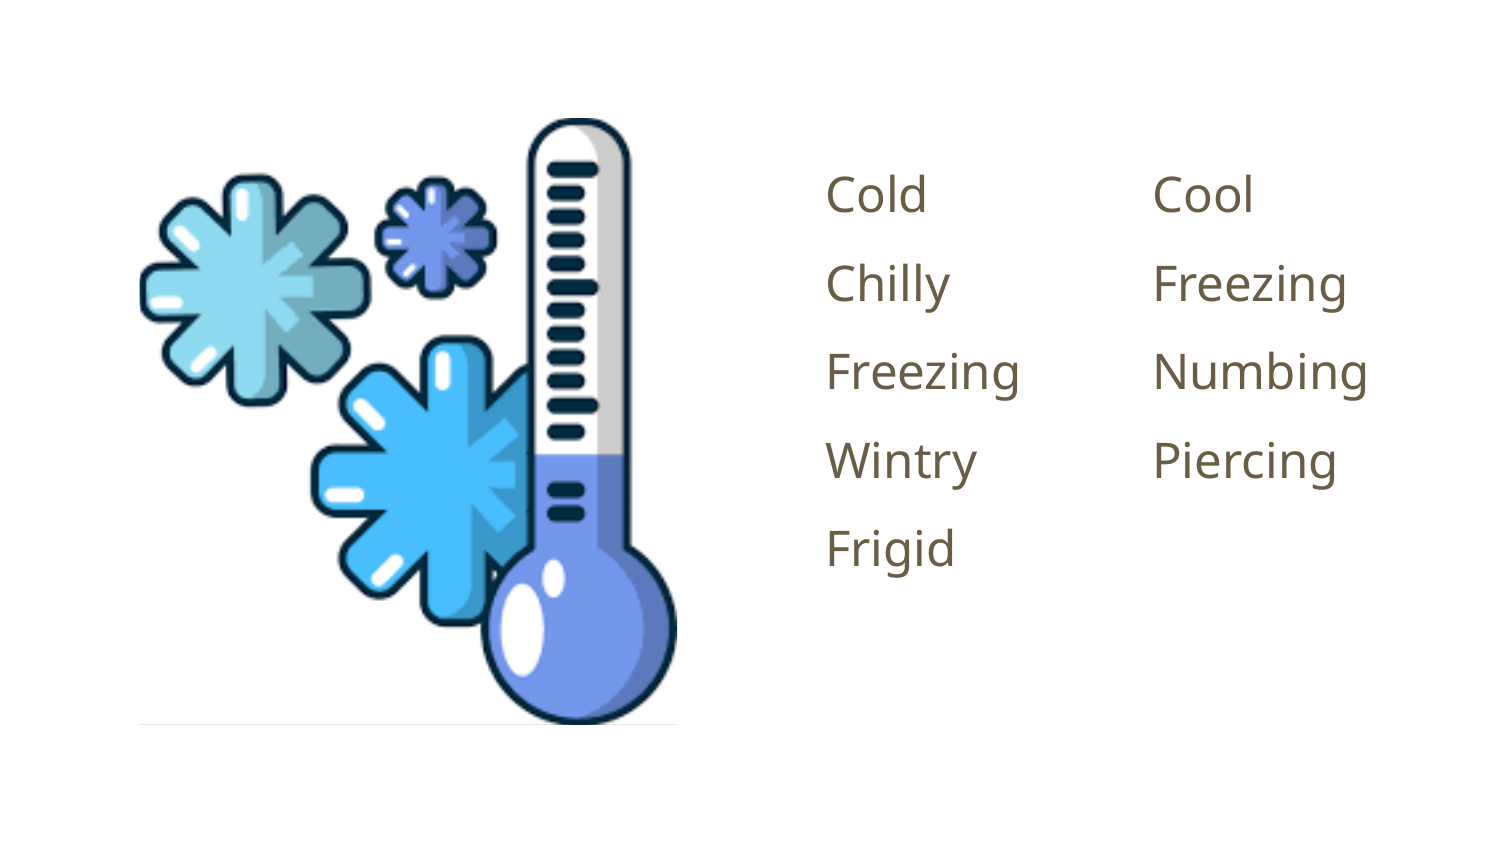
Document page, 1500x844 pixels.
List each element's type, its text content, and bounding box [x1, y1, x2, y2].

subtitle Cool Freezing Numbing Piercing [1137, 118, 1418, 725]
picture [139, 118, 678, 726]
picture [587, 632, 678, 726]
list Cold Chilly Freezing Wintry Frigid [810, 118, 1091, 725]
